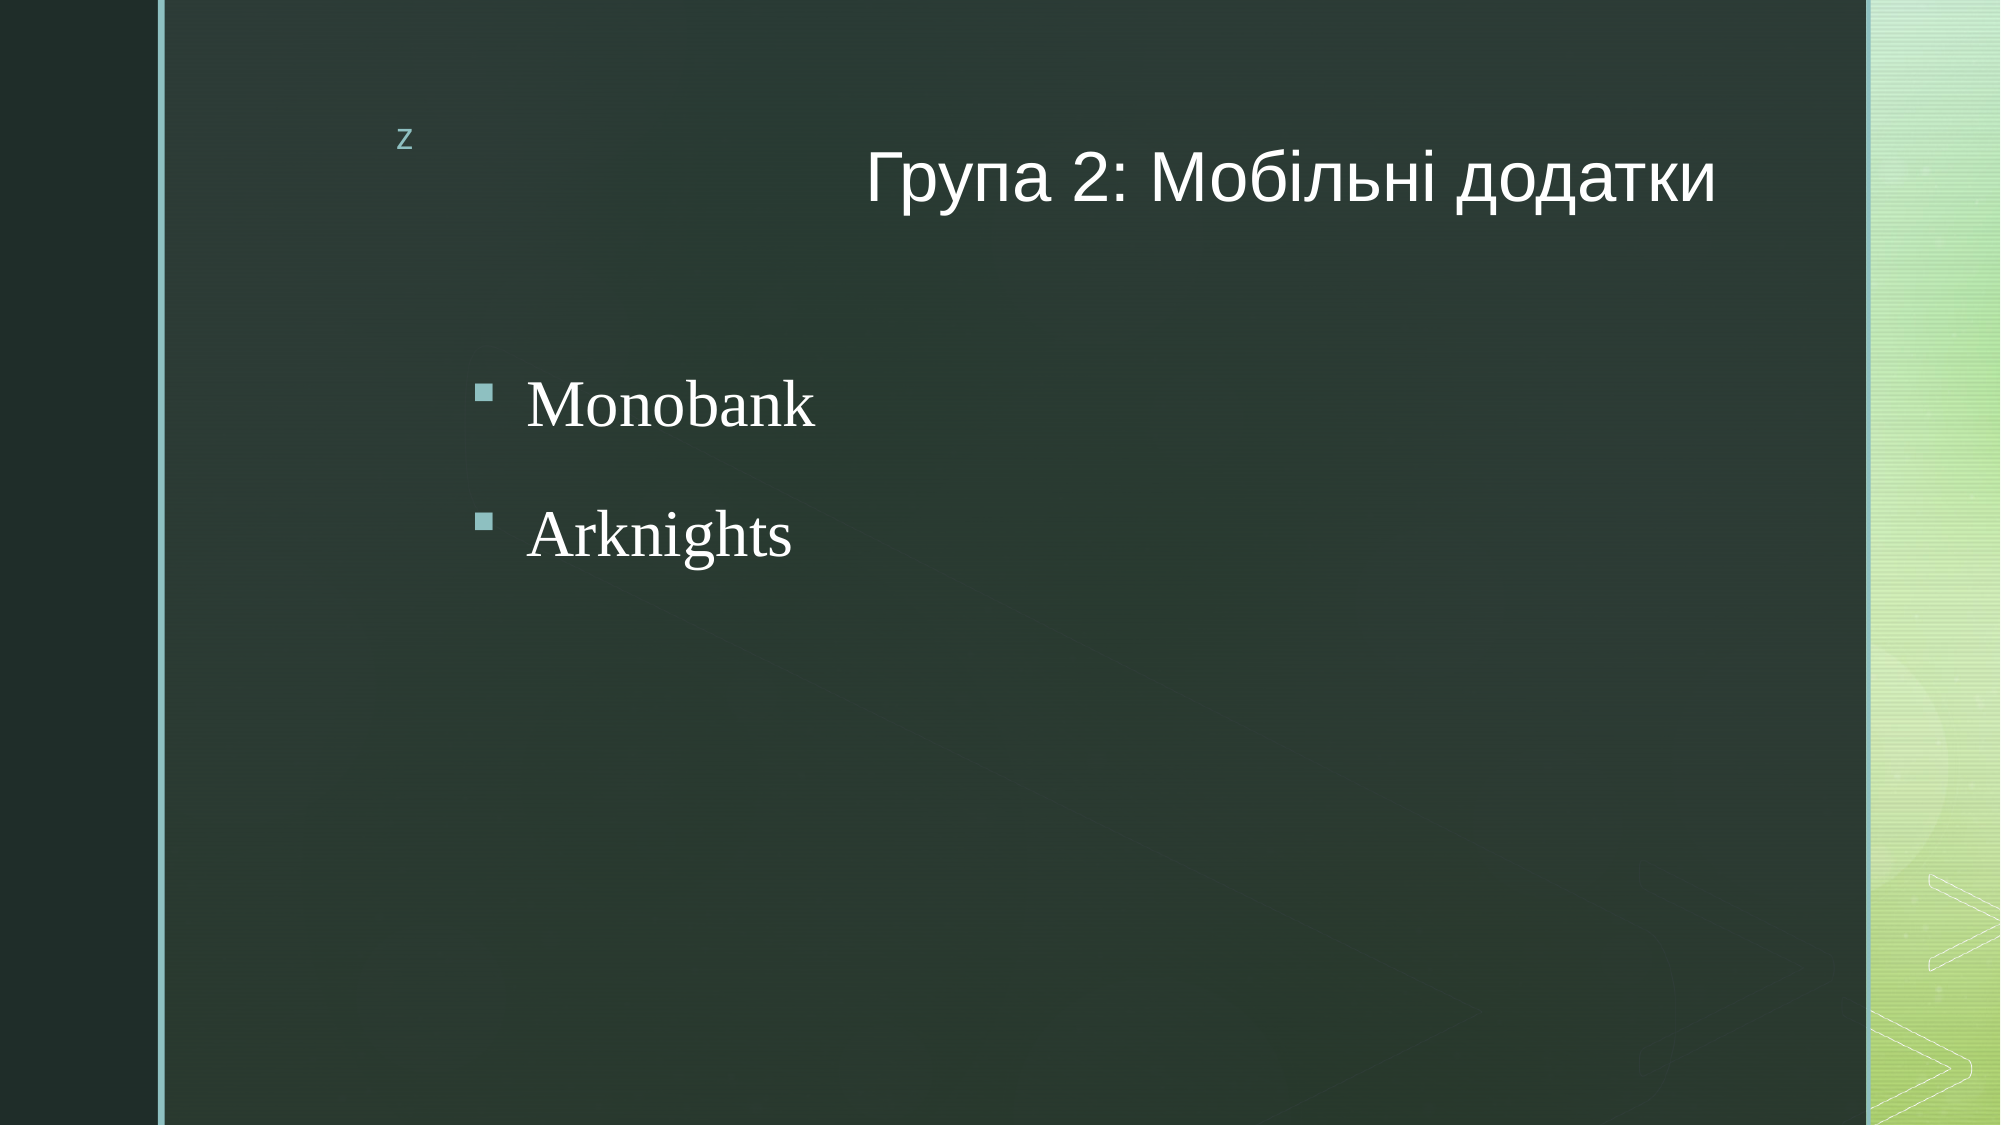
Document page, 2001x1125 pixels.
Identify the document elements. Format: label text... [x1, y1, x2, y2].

title Група 2: Мобільні додатки [428, 132, 1734, 310]
list Monobank Arknights [454, 336, 1734, 993]
picture [1871, 0, 2001, 1125]
